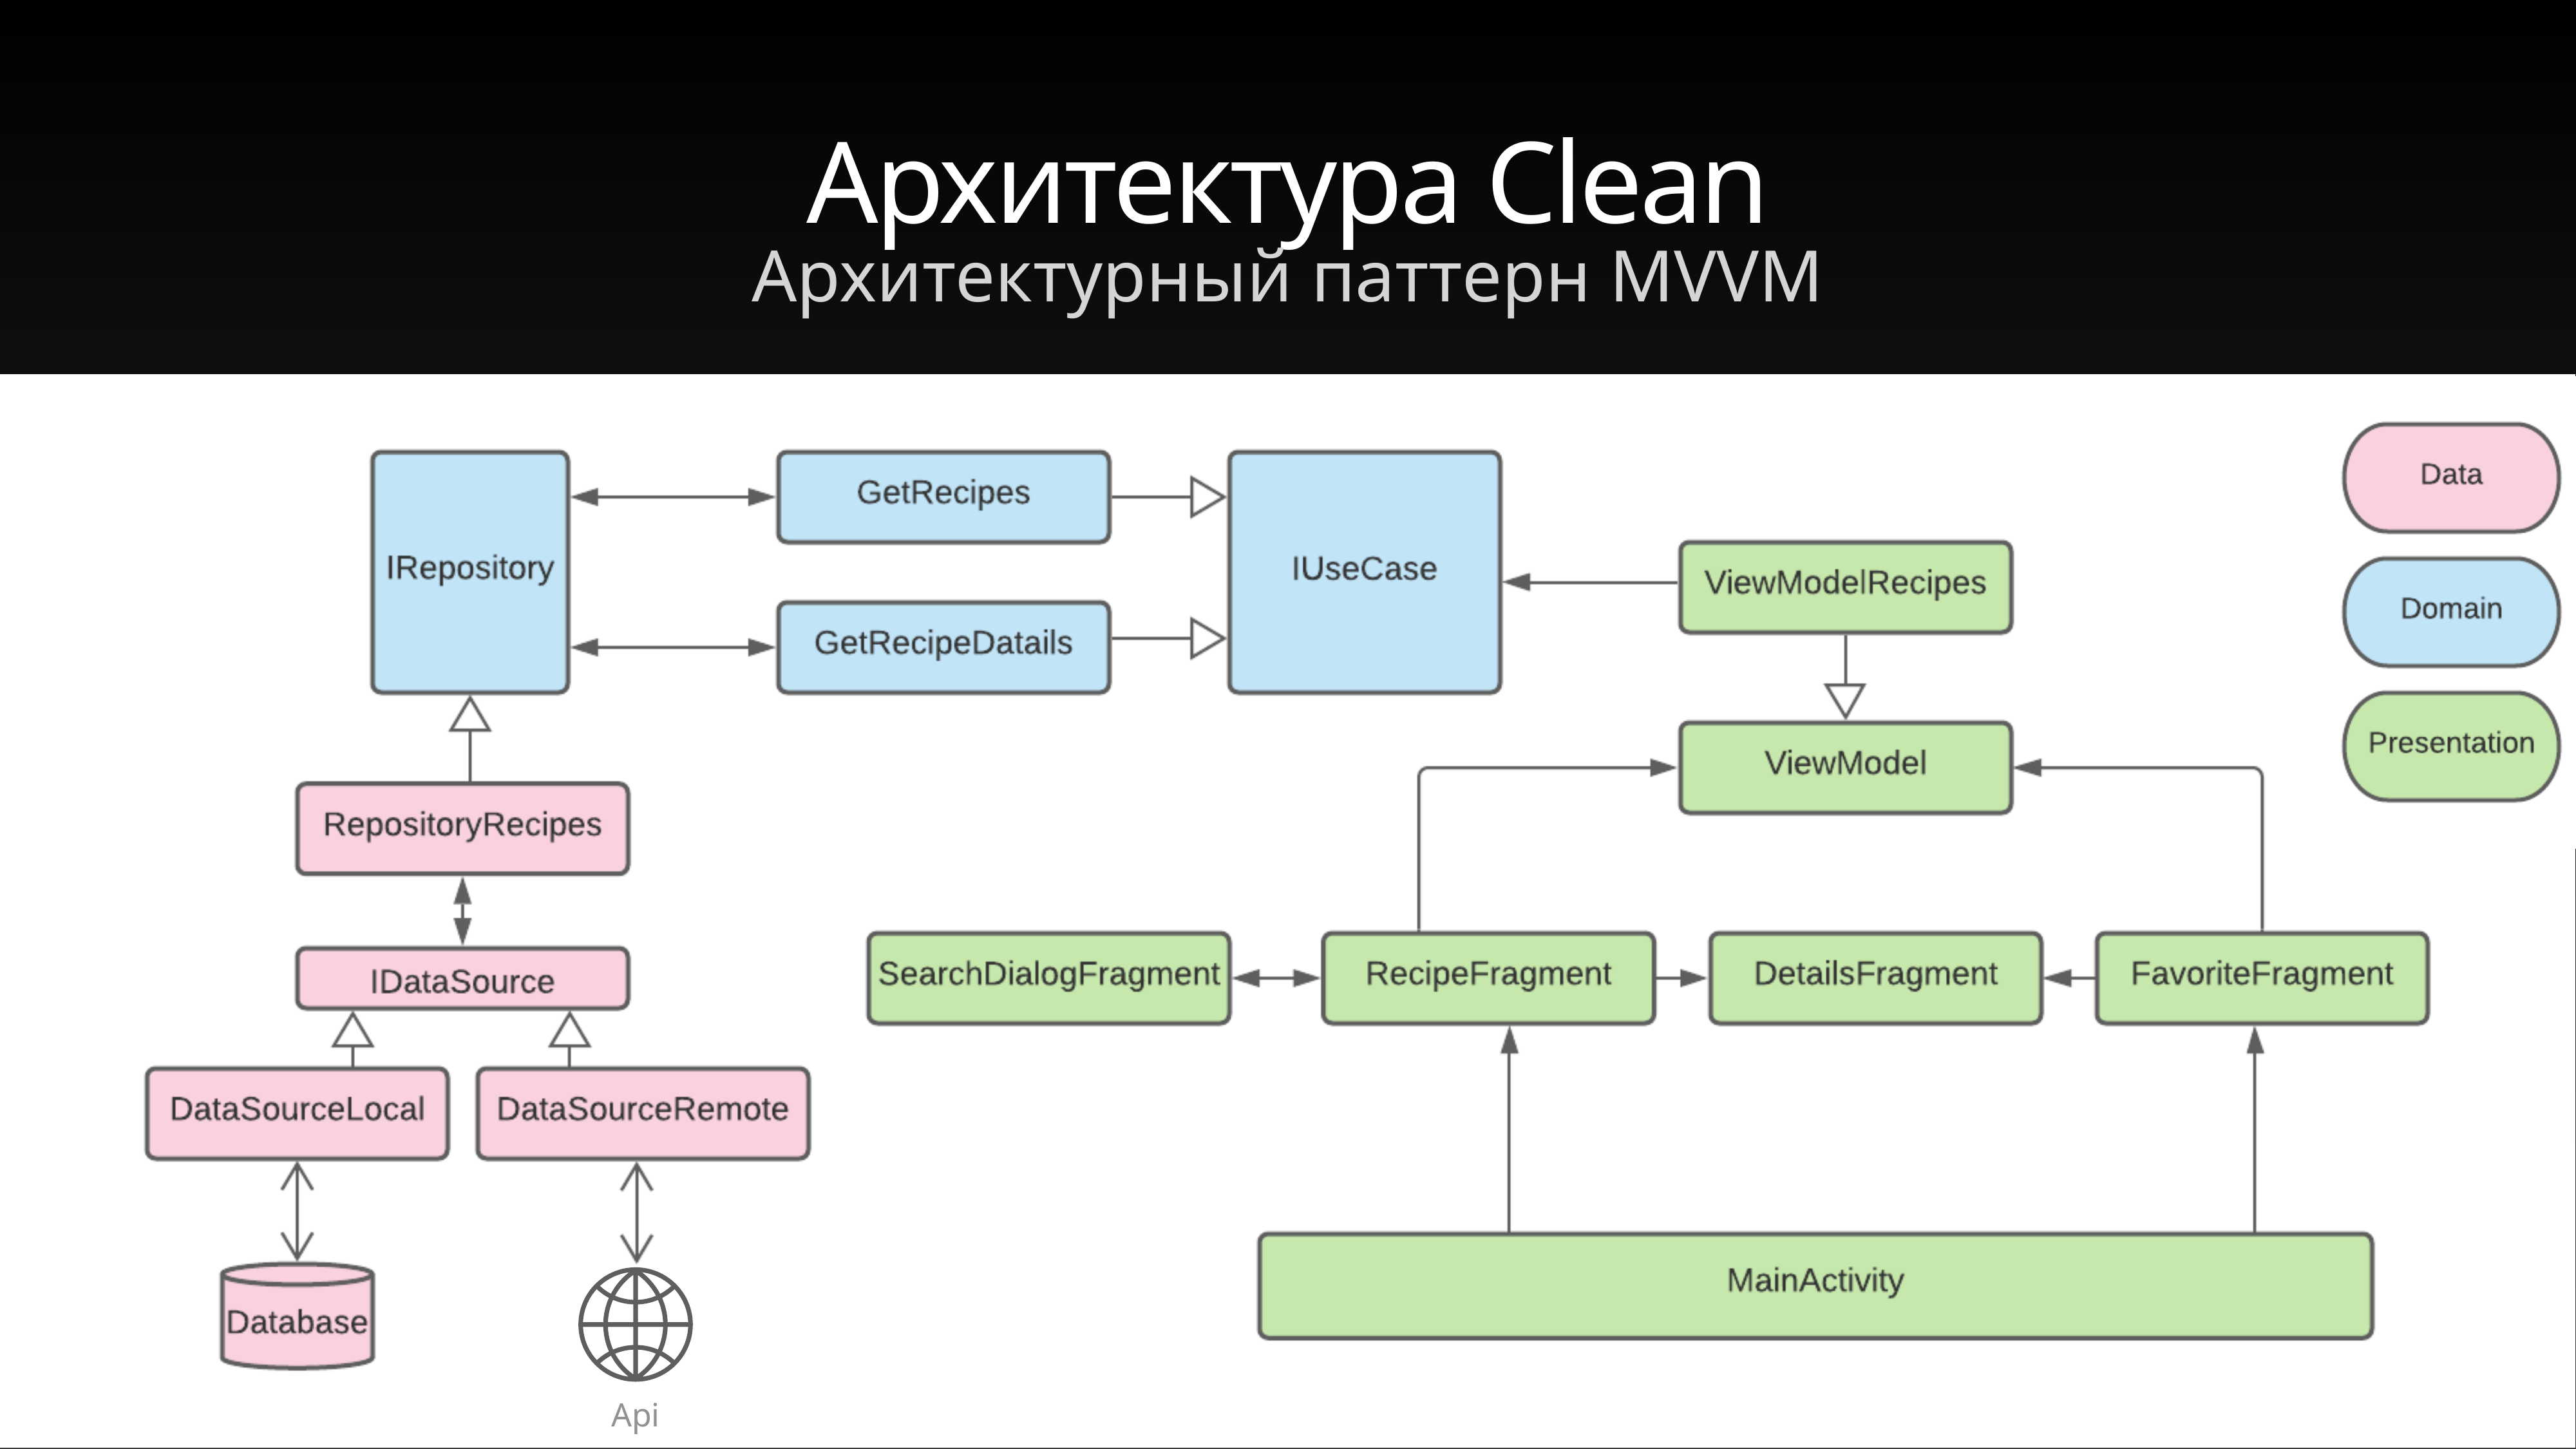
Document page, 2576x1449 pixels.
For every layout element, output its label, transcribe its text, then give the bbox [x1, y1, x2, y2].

text_box Архитектурный паттерн MVVM [134, 225, 2442, 333]
picture [0, 374, 2576, 1448]
title Архитектура Clean [133, 85, 2443, 251]
